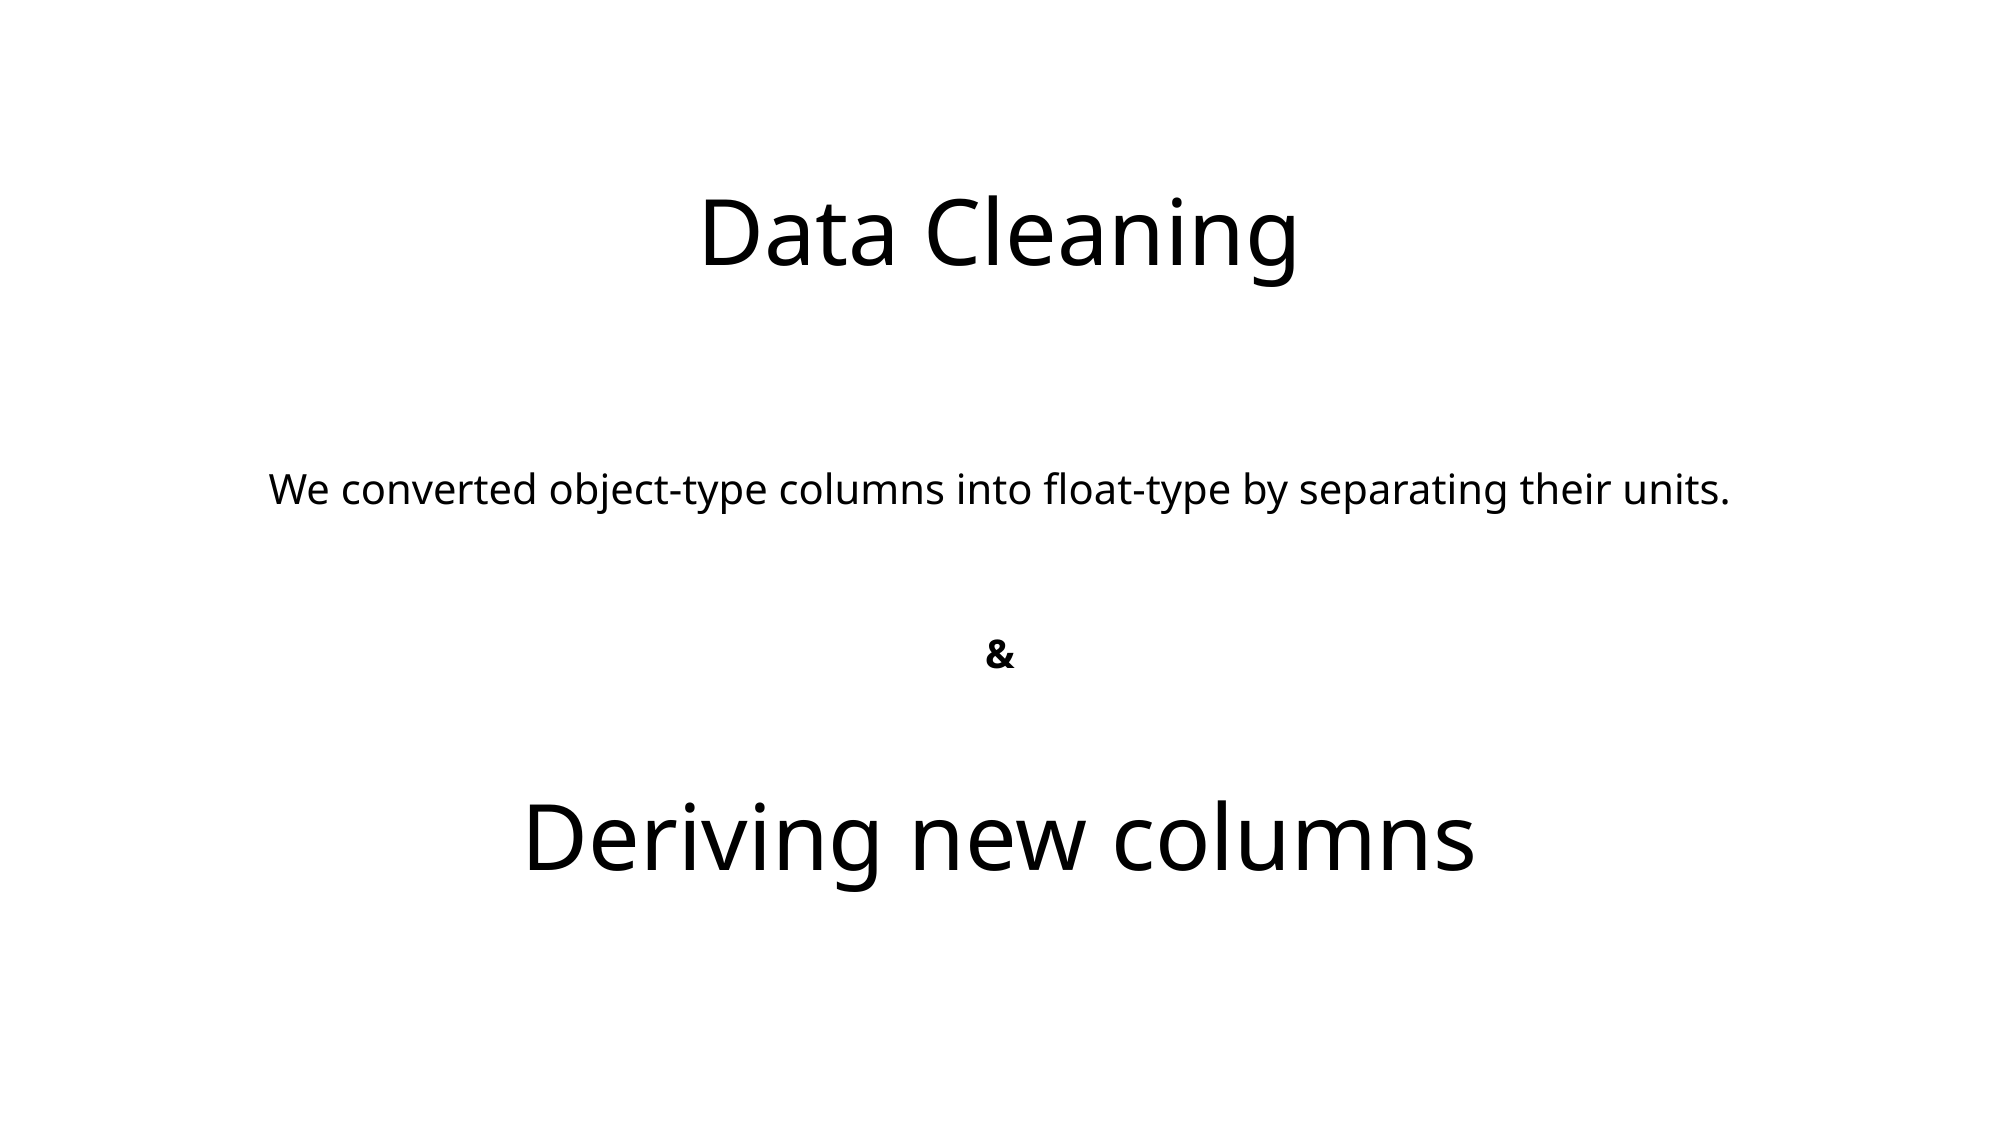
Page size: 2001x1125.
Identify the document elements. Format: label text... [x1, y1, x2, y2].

list We converted object-type columns into float-type by separating their units. [234, 404, 1766, 515]
text_box & [929, 574, 1071, 686]
title Data Cleaning [136, 126, 1863, 346]
text_box Deriving new columns [428, 746, 1572, 936]
